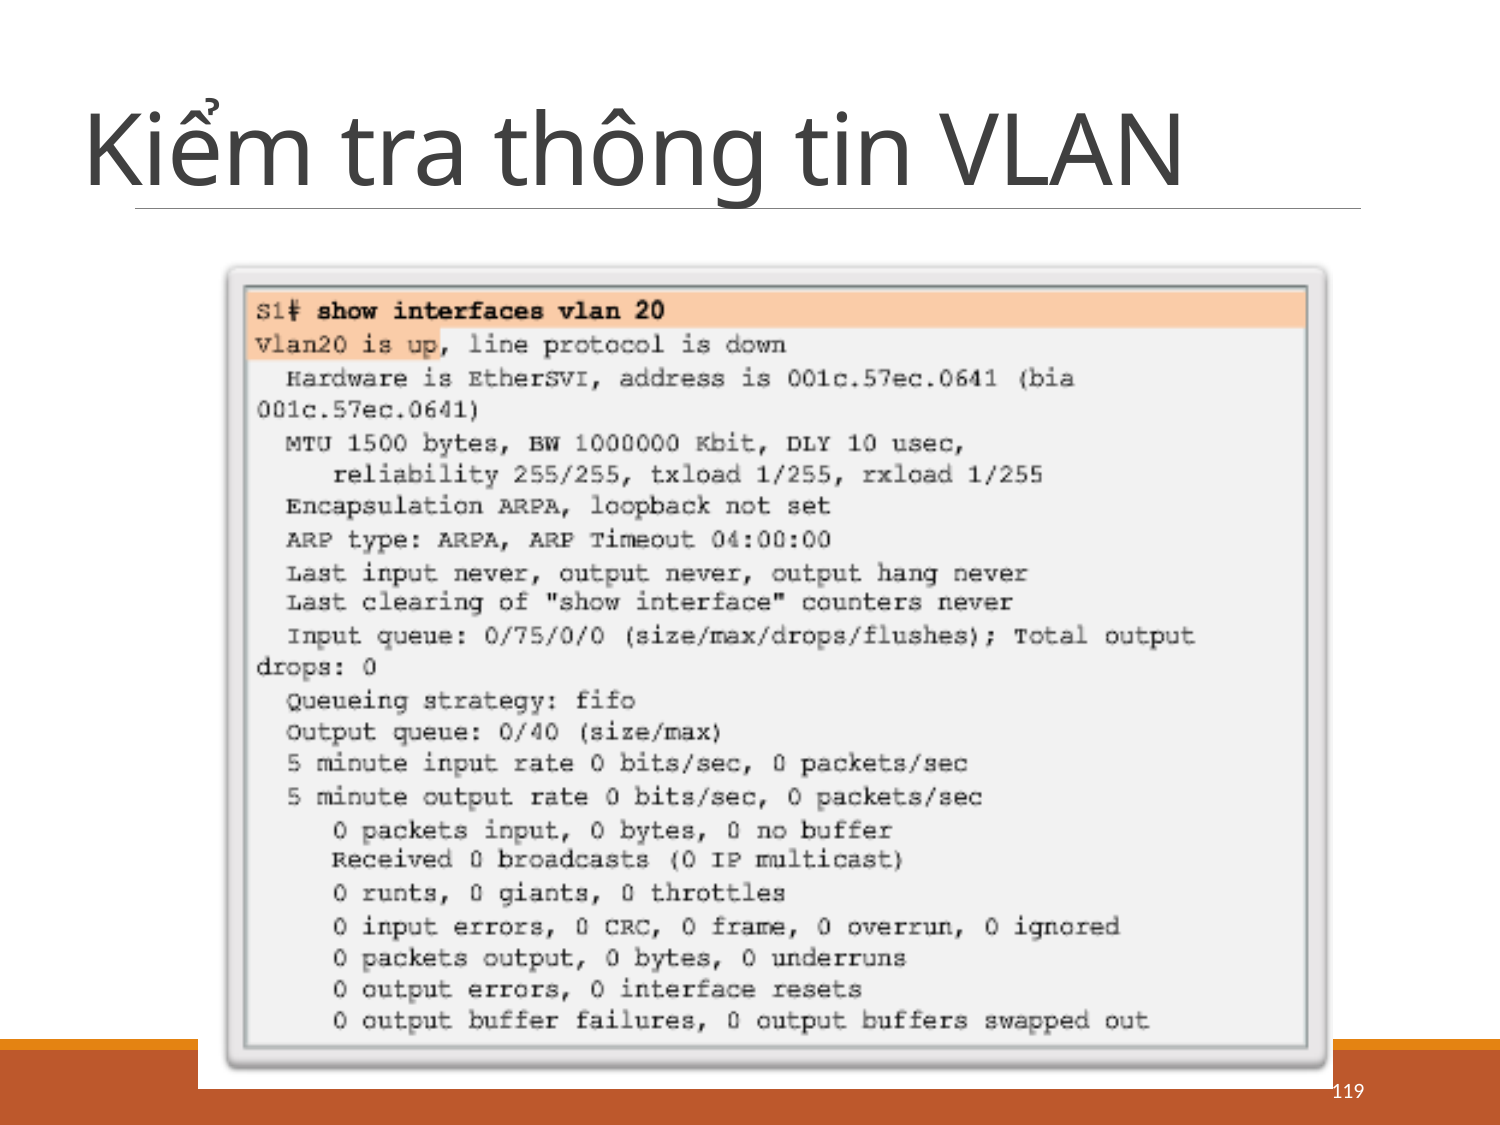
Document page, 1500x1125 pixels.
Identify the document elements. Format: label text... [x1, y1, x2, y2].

slide_number 119 [1218, 1059, 1380, 1120]
title Kiểm tra thông tin VLAN [66, 76, 1404, 214]
picture [198, 228, 1333, 1089]
